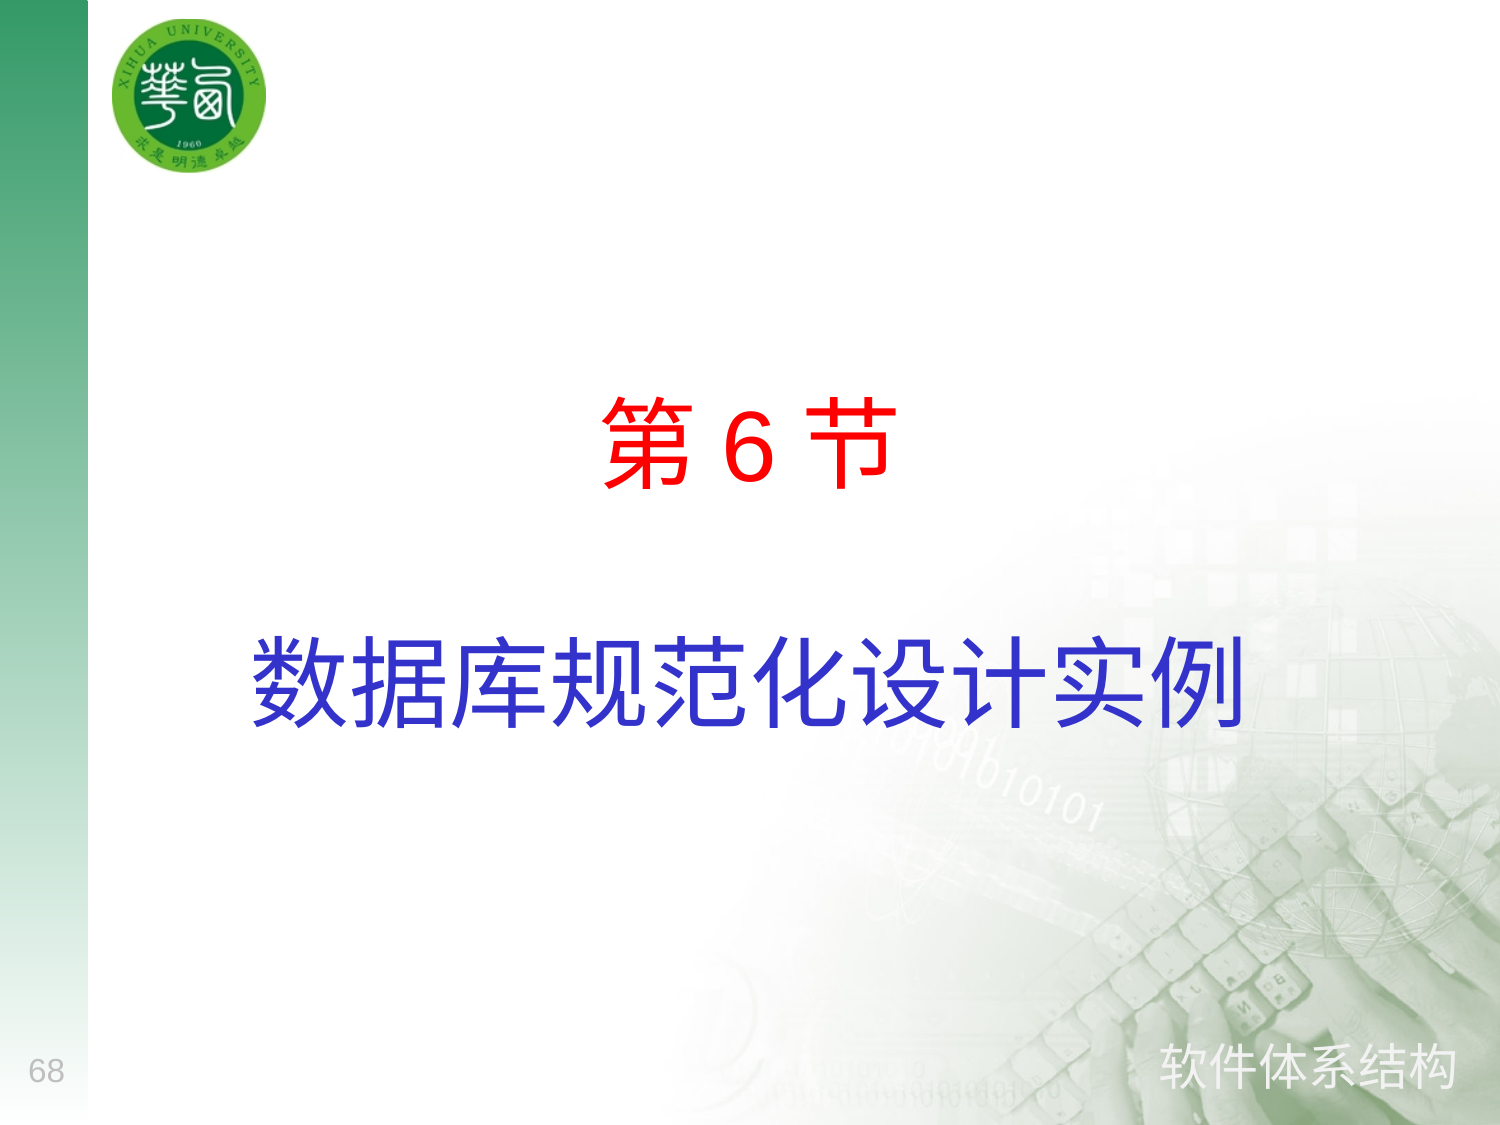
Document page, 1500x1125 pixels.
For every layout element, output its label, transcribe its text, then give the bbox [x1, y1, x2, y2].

slide_number 68 [0, 1041, 88, 1098]
title 第6节 数据库规范化设计实例 [102, 280, 1397, 749]
picture [549, 365, 1500, 1125]
picture [112, 18, 266, 173]
